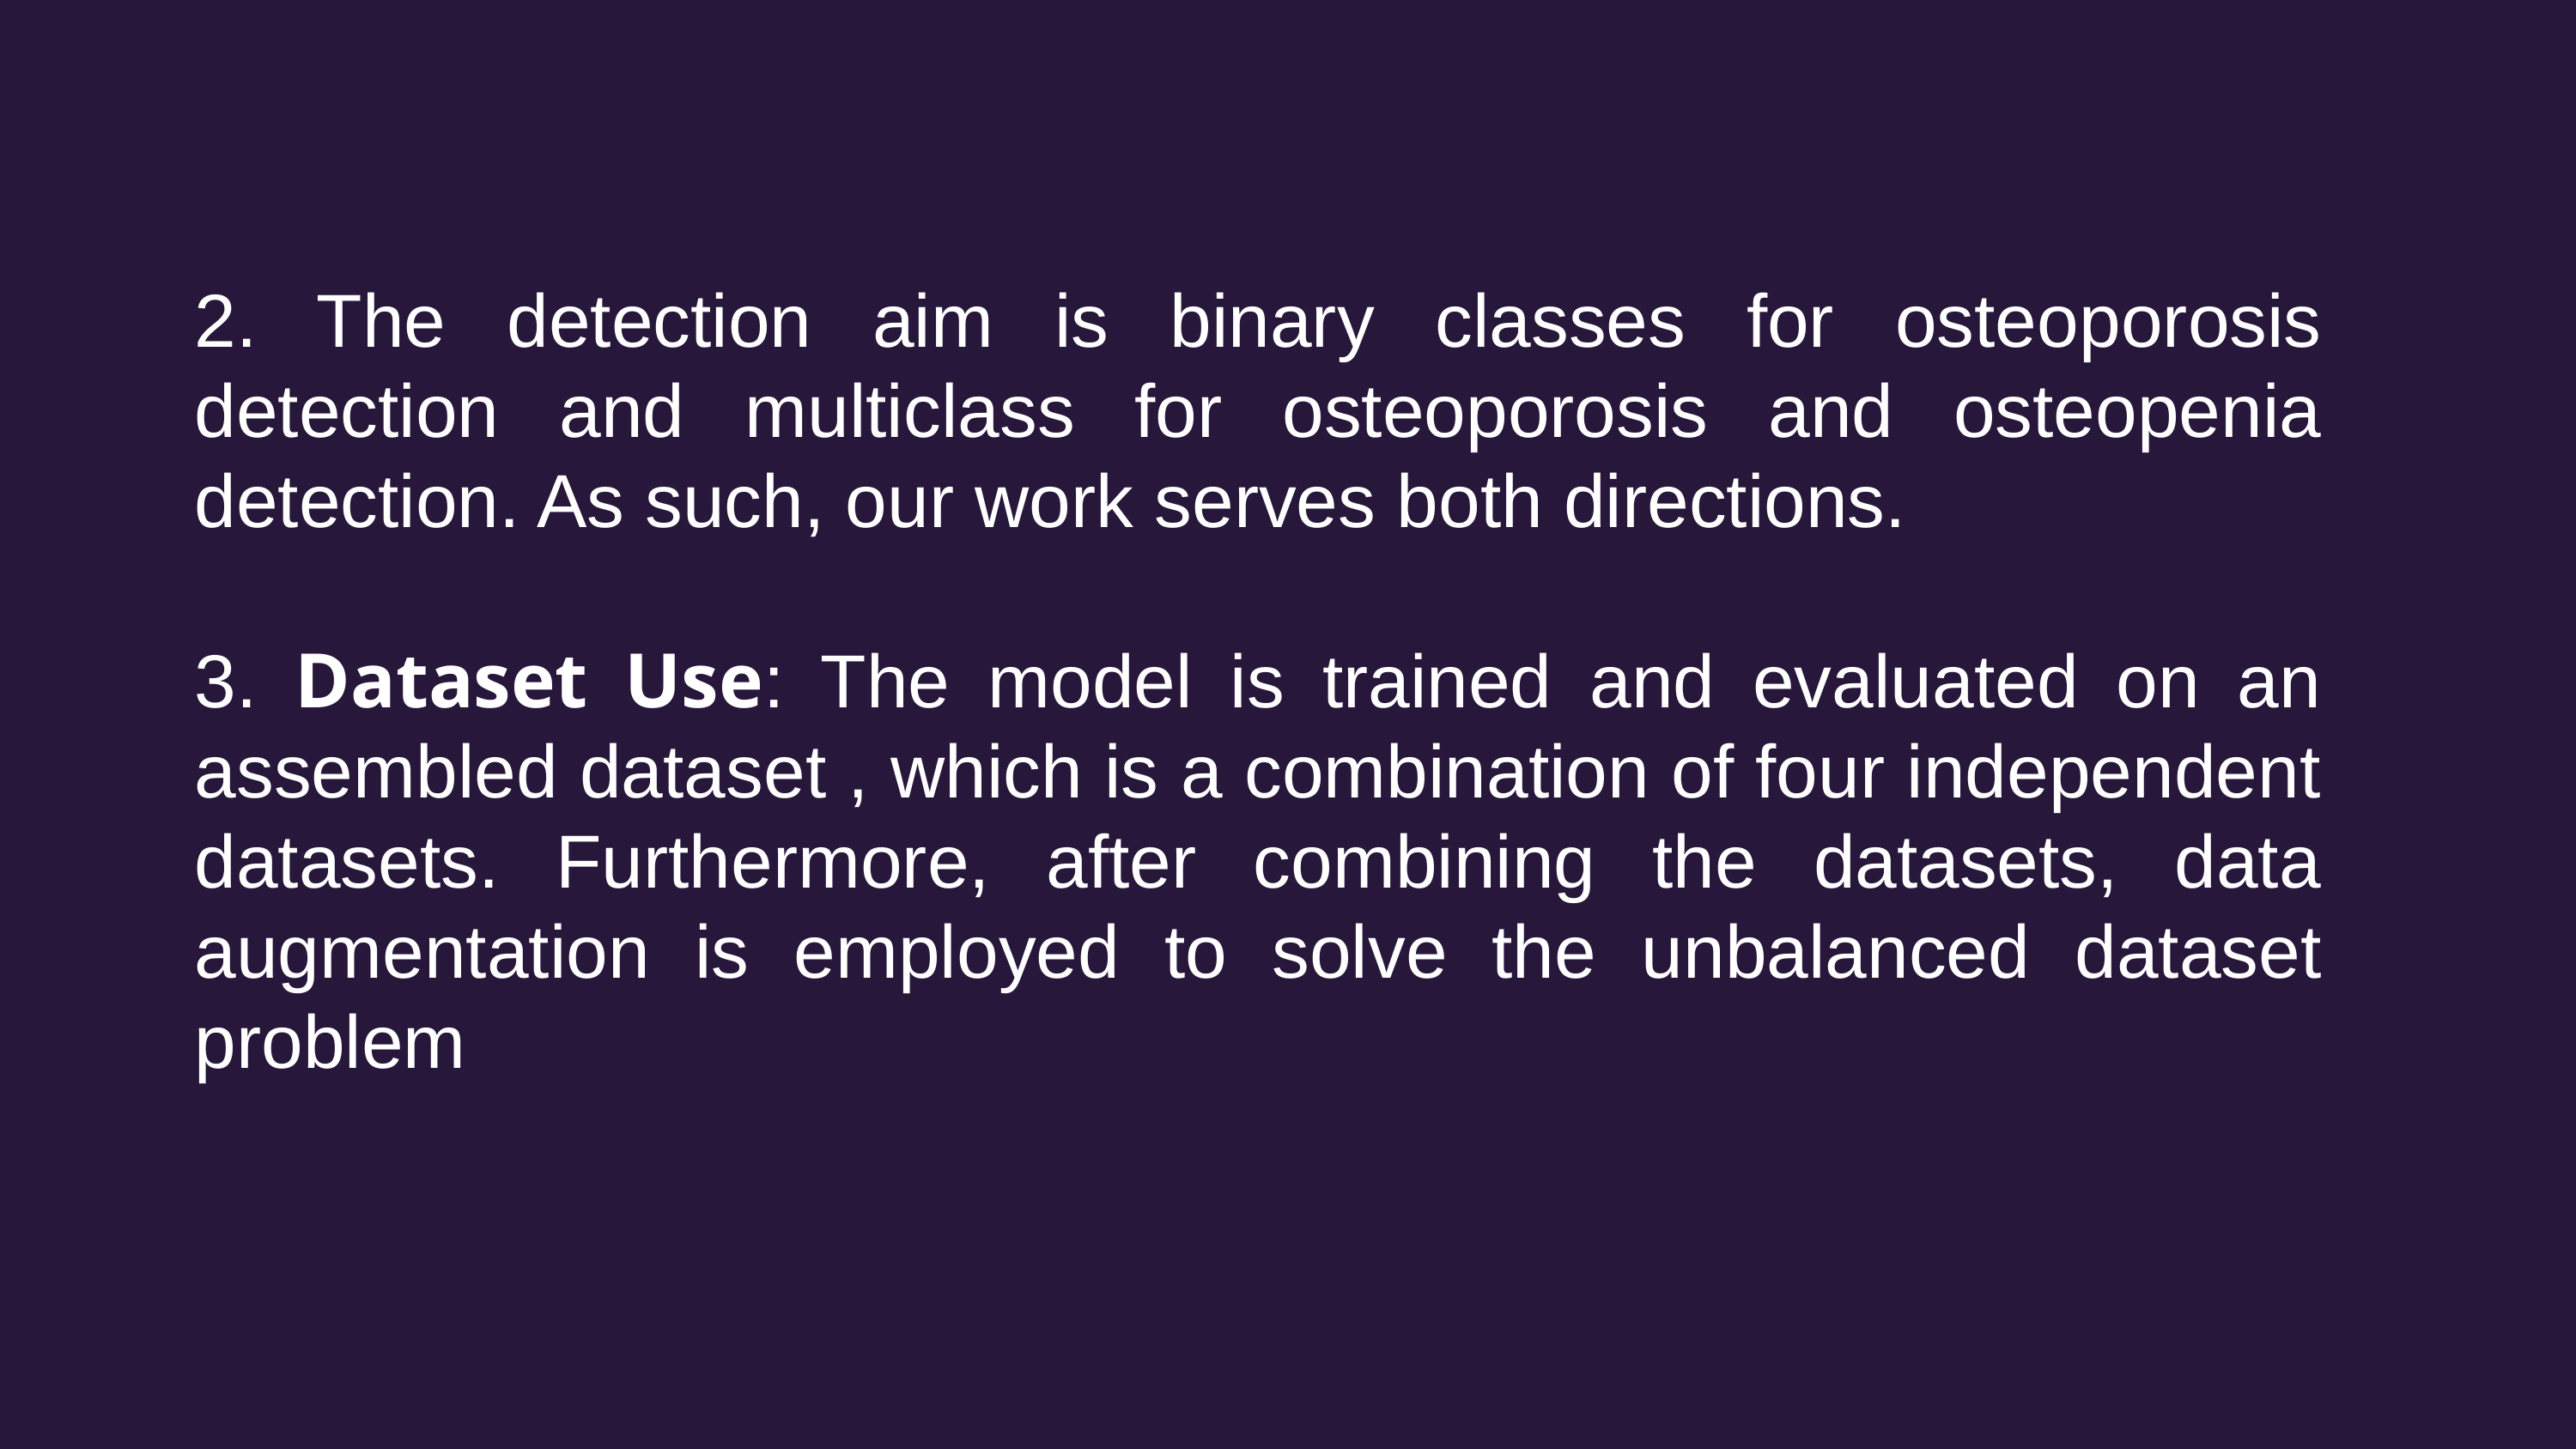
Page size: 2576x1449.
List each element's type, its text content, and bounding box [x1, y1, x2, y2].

text_box 2. The detection aim is binary classes for osteoporosis detection and multiclass for osteoporosis and osteopenia detection. As such, our work serves both directions. 3. Dataset Use: The model is trained and evaluated on an assembled dataset , which is a combination of four independent datasets. Furthermore, after combining the datasets, data augmentation is employed to solve the unbalanced dataset problem [194, 271, 2324, 1083]
